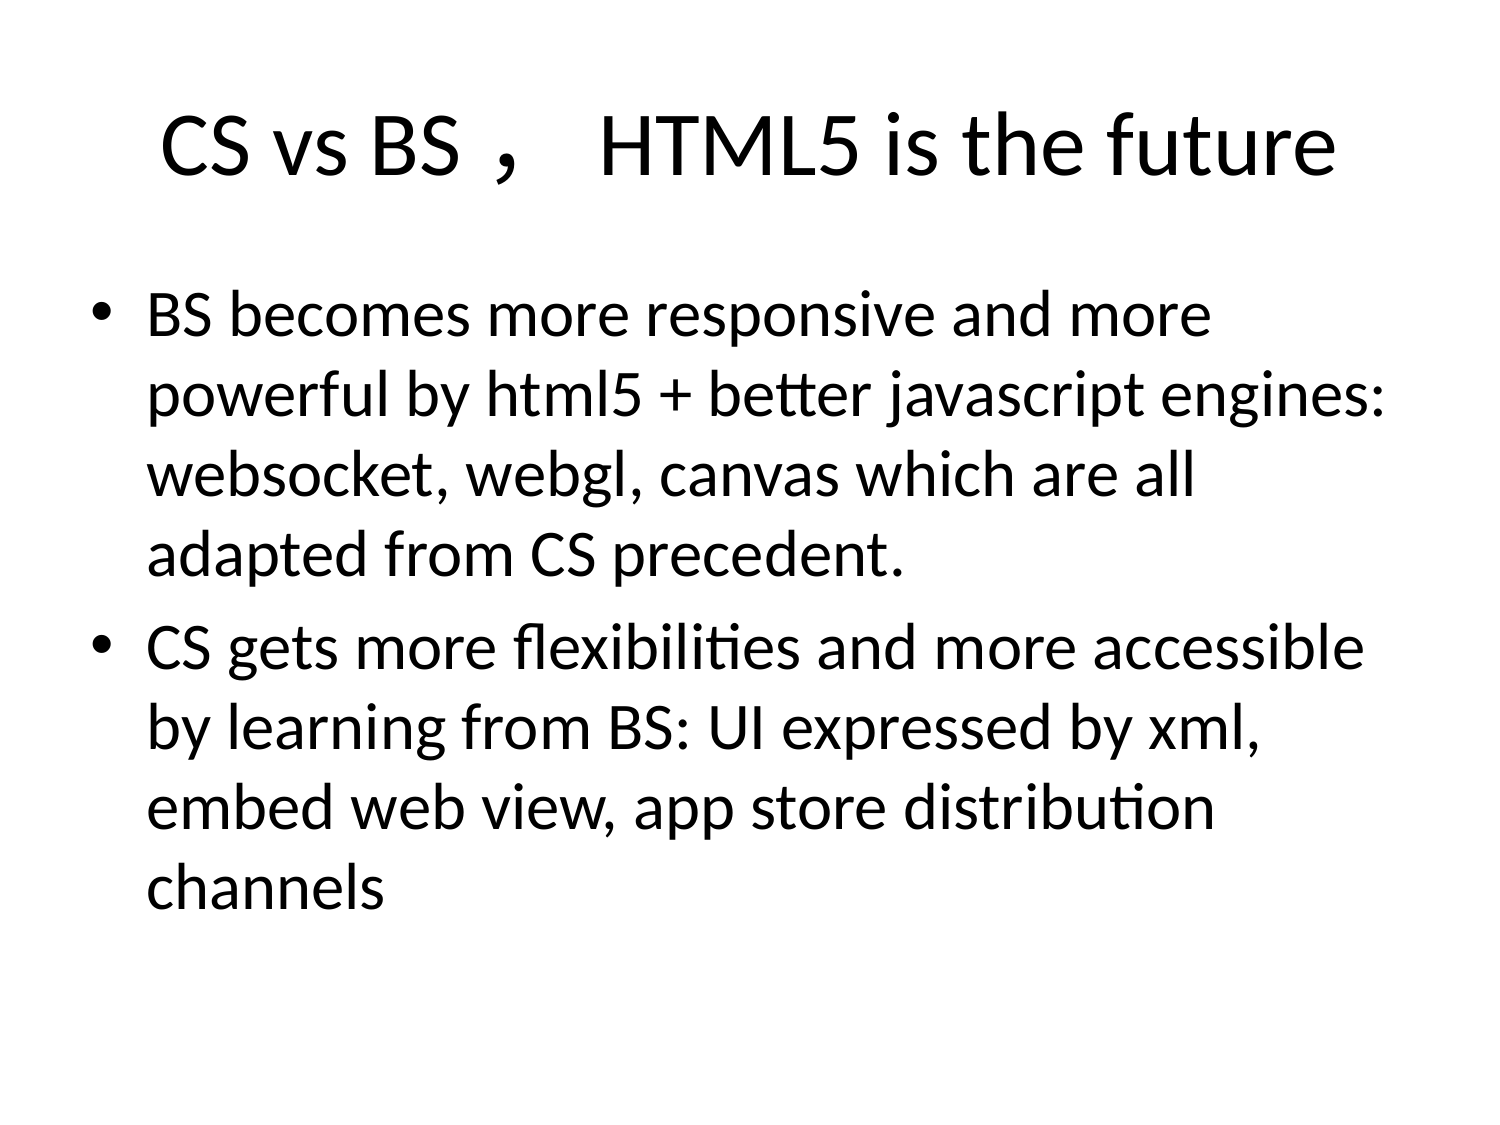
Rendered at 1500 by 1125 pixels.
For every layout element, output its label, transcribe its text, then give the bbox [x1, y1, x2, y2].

title CS vs BS，HTML5 is the future [75, 45, 1425, 233]
list BS becomes more responsive and more powerful by html5 + better javascript engines: websocket, webgl, canvas which are all adapted from CS precedent. CS gets more flexibilities and more accessible by learning from BS: UI expressed by xml, embed web view, app store distribution channels [75, 262, 1425, 1005]
